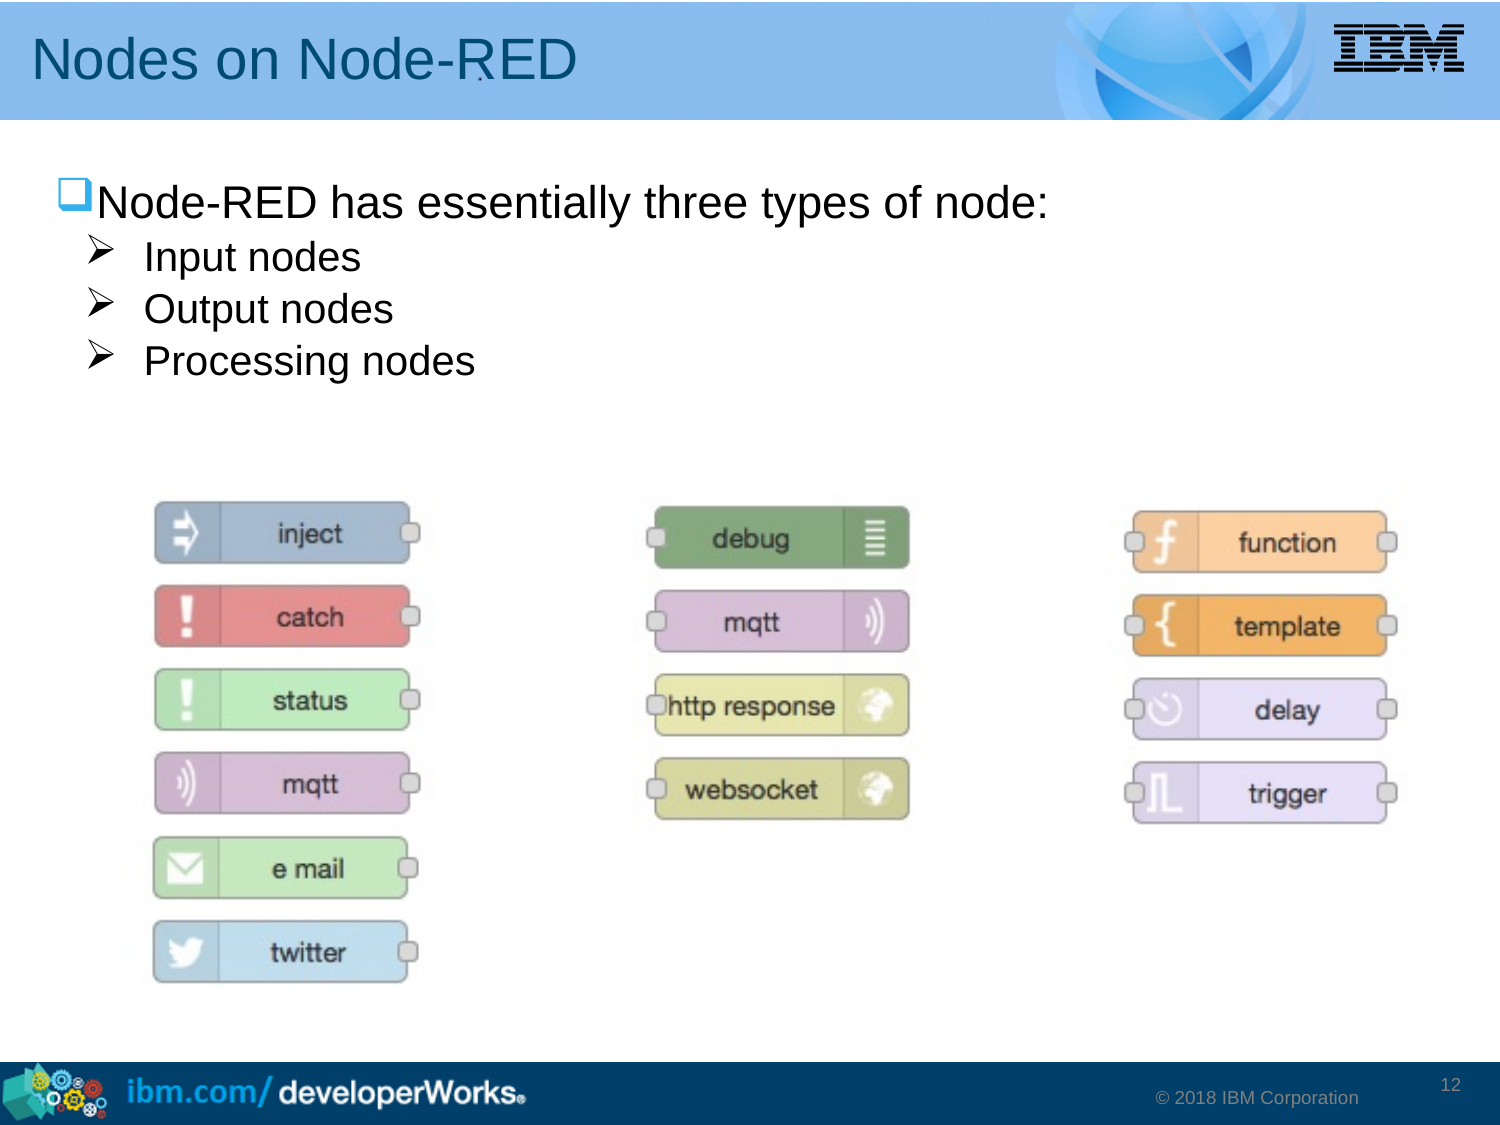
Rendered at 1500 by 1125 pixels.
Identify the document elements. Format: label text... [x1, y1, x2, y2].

list Node-RED has essentially three types of node: Input nodes Output nodes Processing nodes [55, 172, 1451, 1035]
picture [124, 480, 442, 994]
slide_number 12 [1411, 1065, 1491, 1117]
picture [0, 0, 1500, 120]
picture [632, 494, 927, 831]
picture [1107, 488, 1419, 837]
picture [0, 1062, 1500, 1125]
title Nodes on Node-RED [16, 7, 1271, 111]
